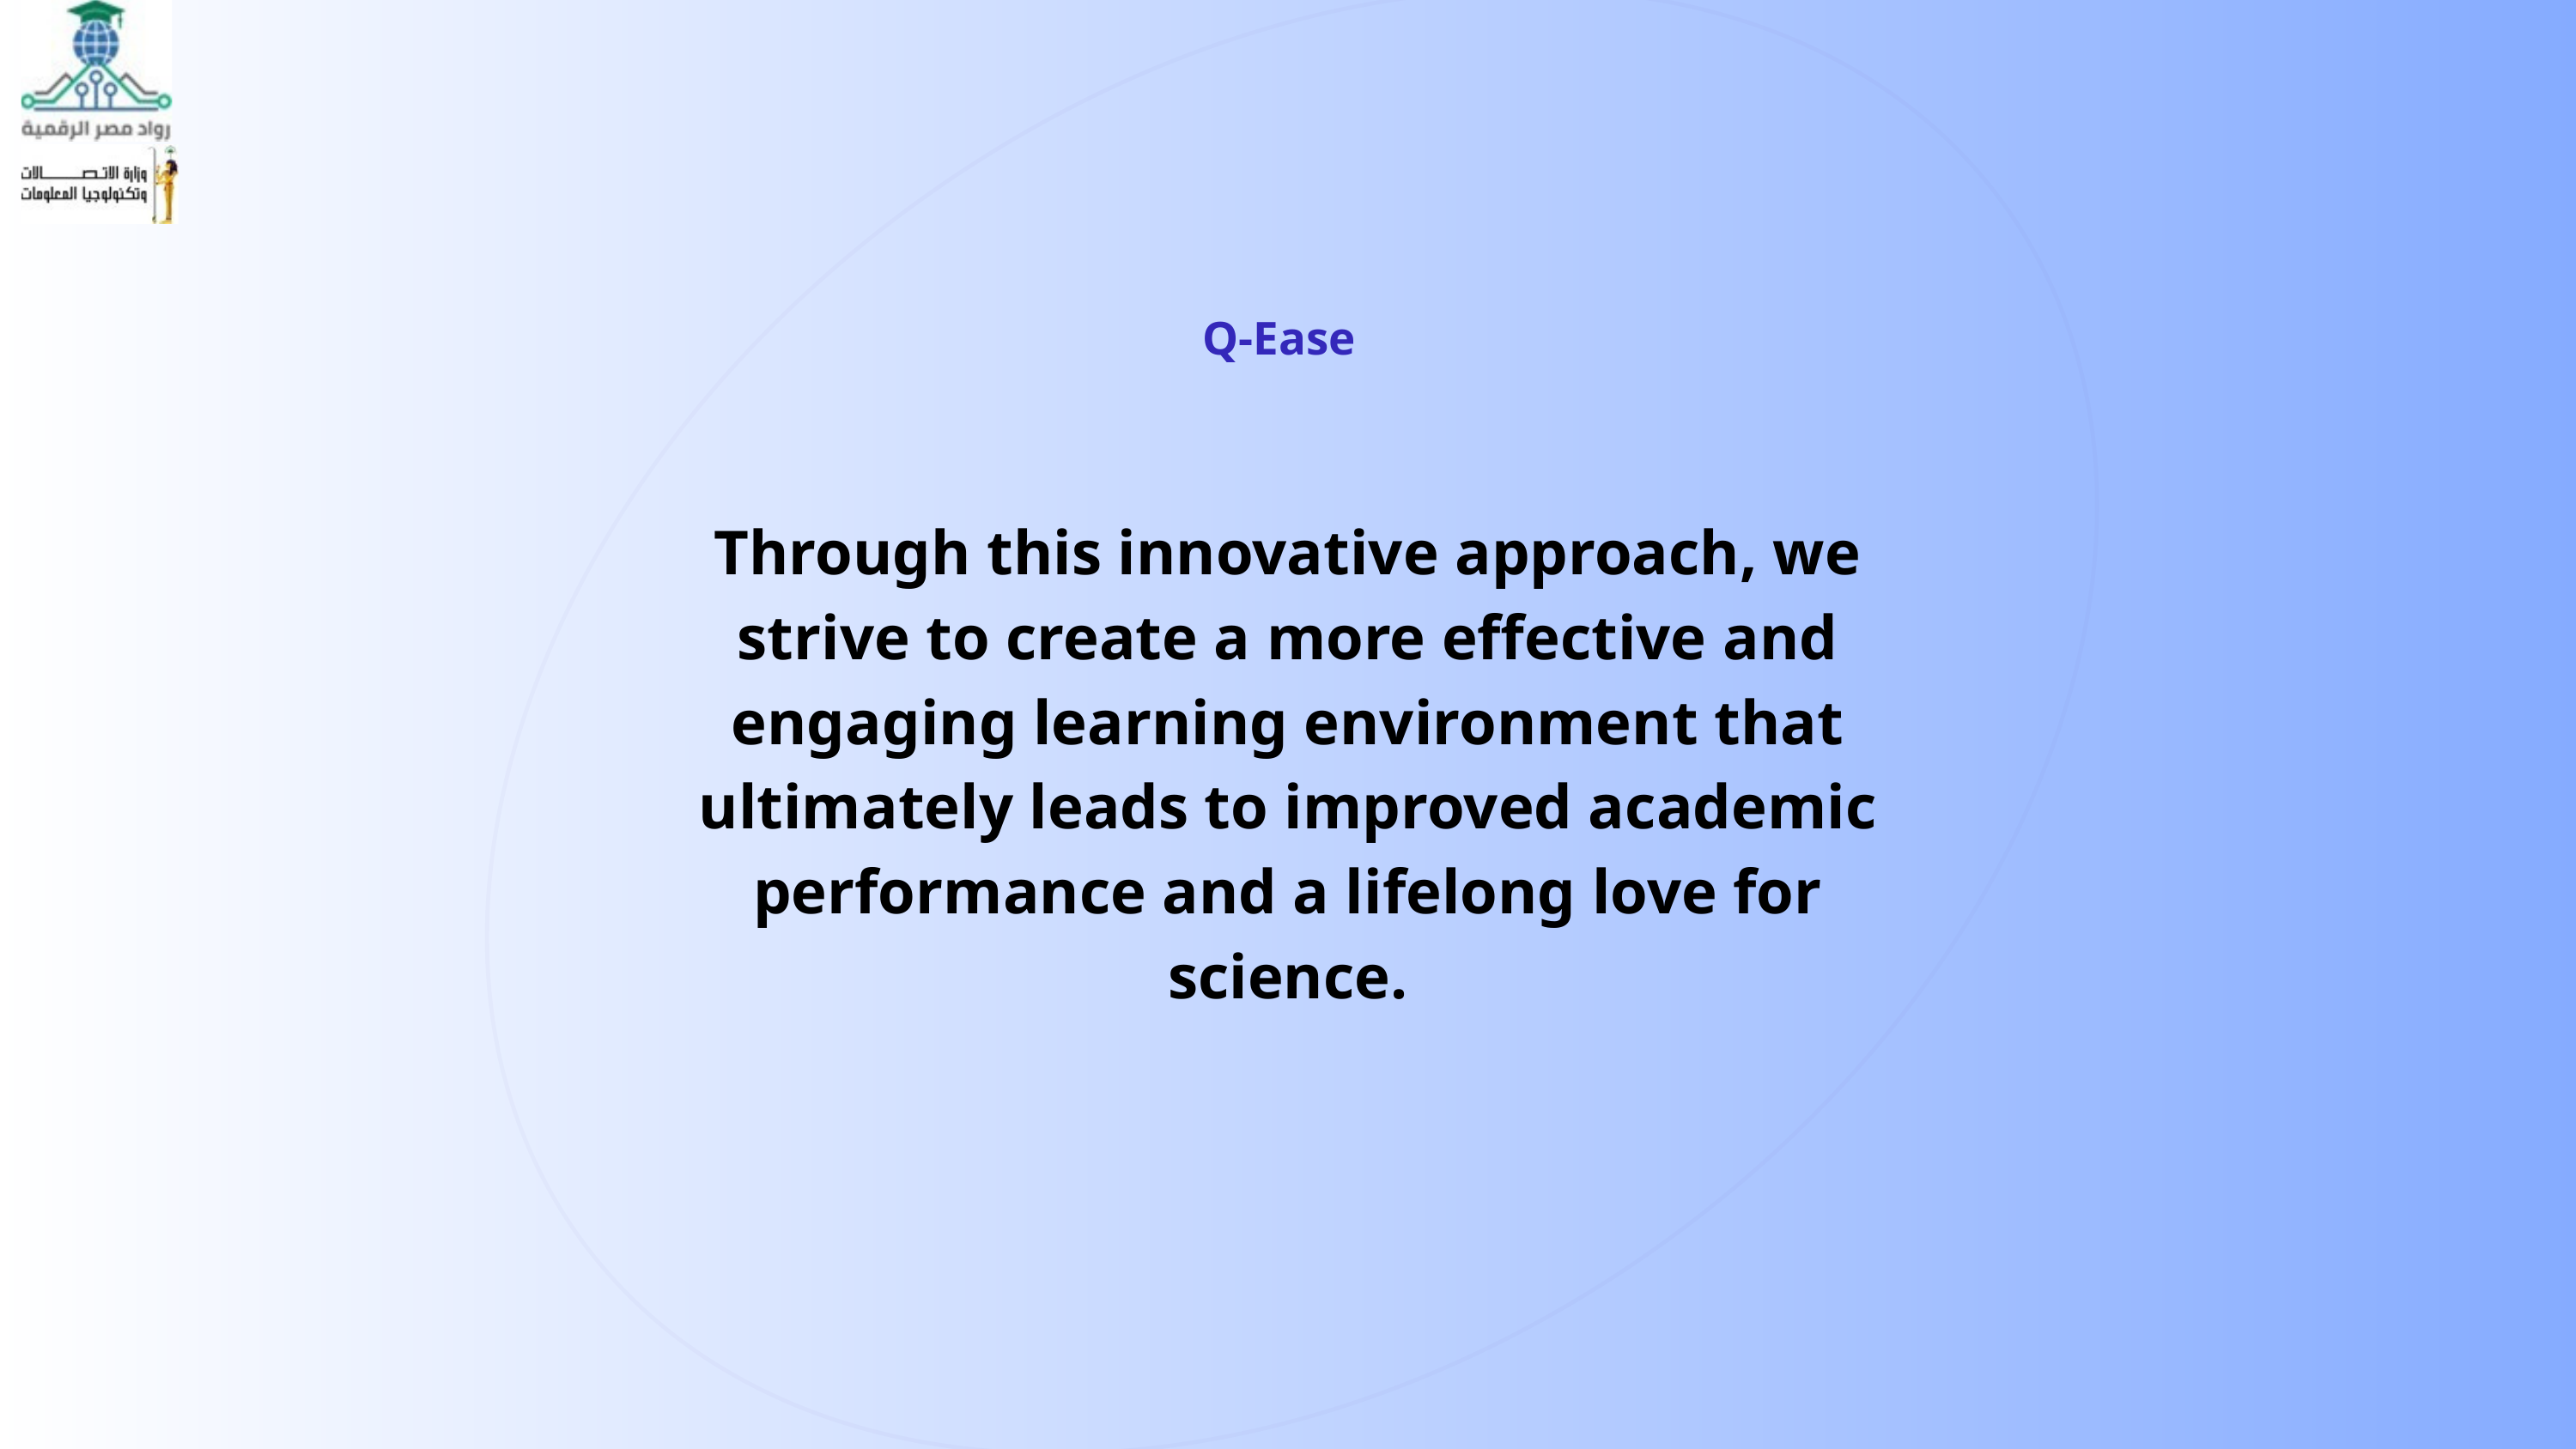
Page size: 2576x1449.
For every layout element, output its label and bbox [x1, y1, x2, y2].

text_box [411, 81, 2172, 1362]
text_box [21, 0, 173, 142]
text_box [21, 144, 179, 224]
